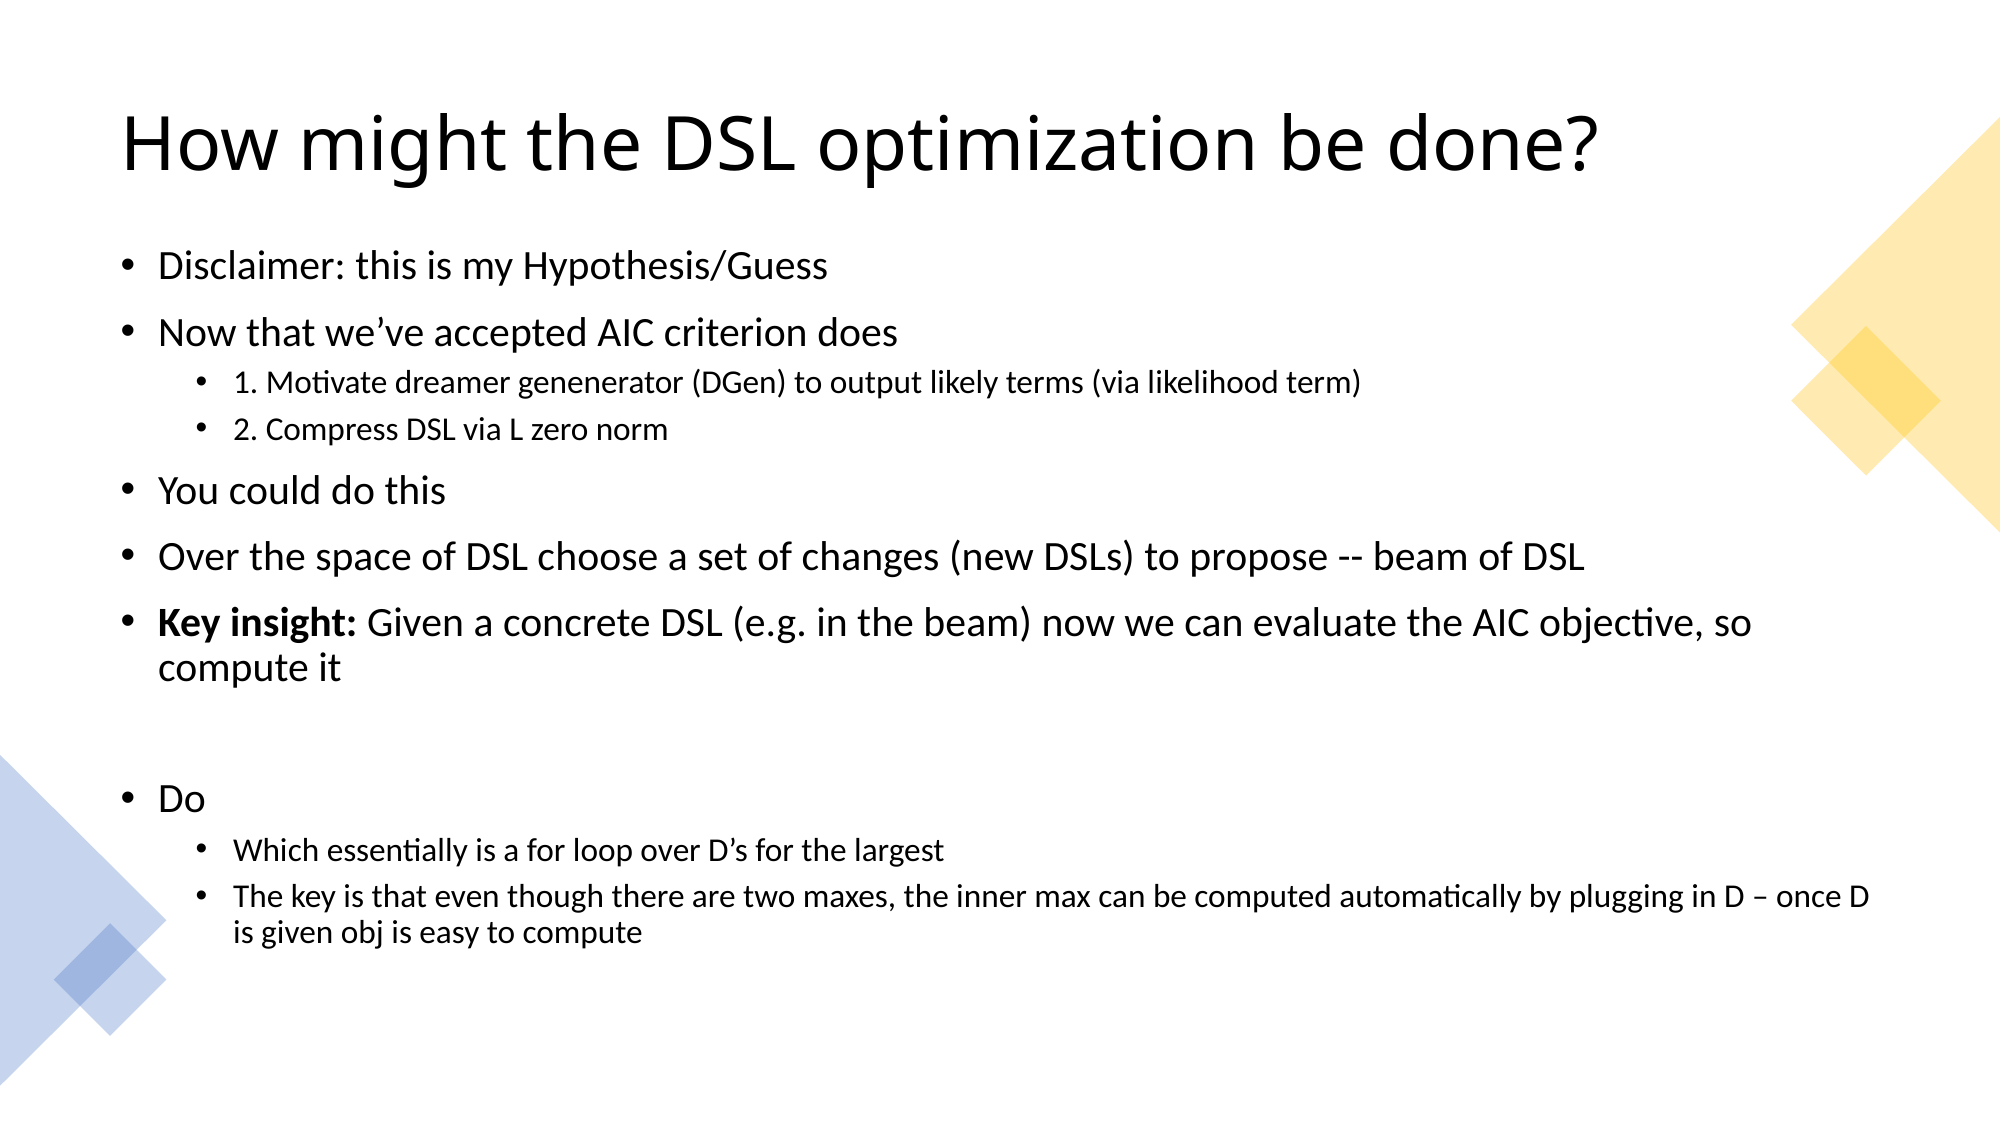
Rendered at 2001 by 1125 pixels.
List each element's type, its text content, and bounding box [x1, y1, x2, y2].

text_box [1789, 115, 2000, 535]
text_box [52, 921, 168, 1038]
text_box [0, 0, 2000, 1125]
title How might the DSL optimization be done? [105, 52, 1895, 240]
text_box [0, 753, 168, 1088]
text_box [1789, 363, 1904, 477]
